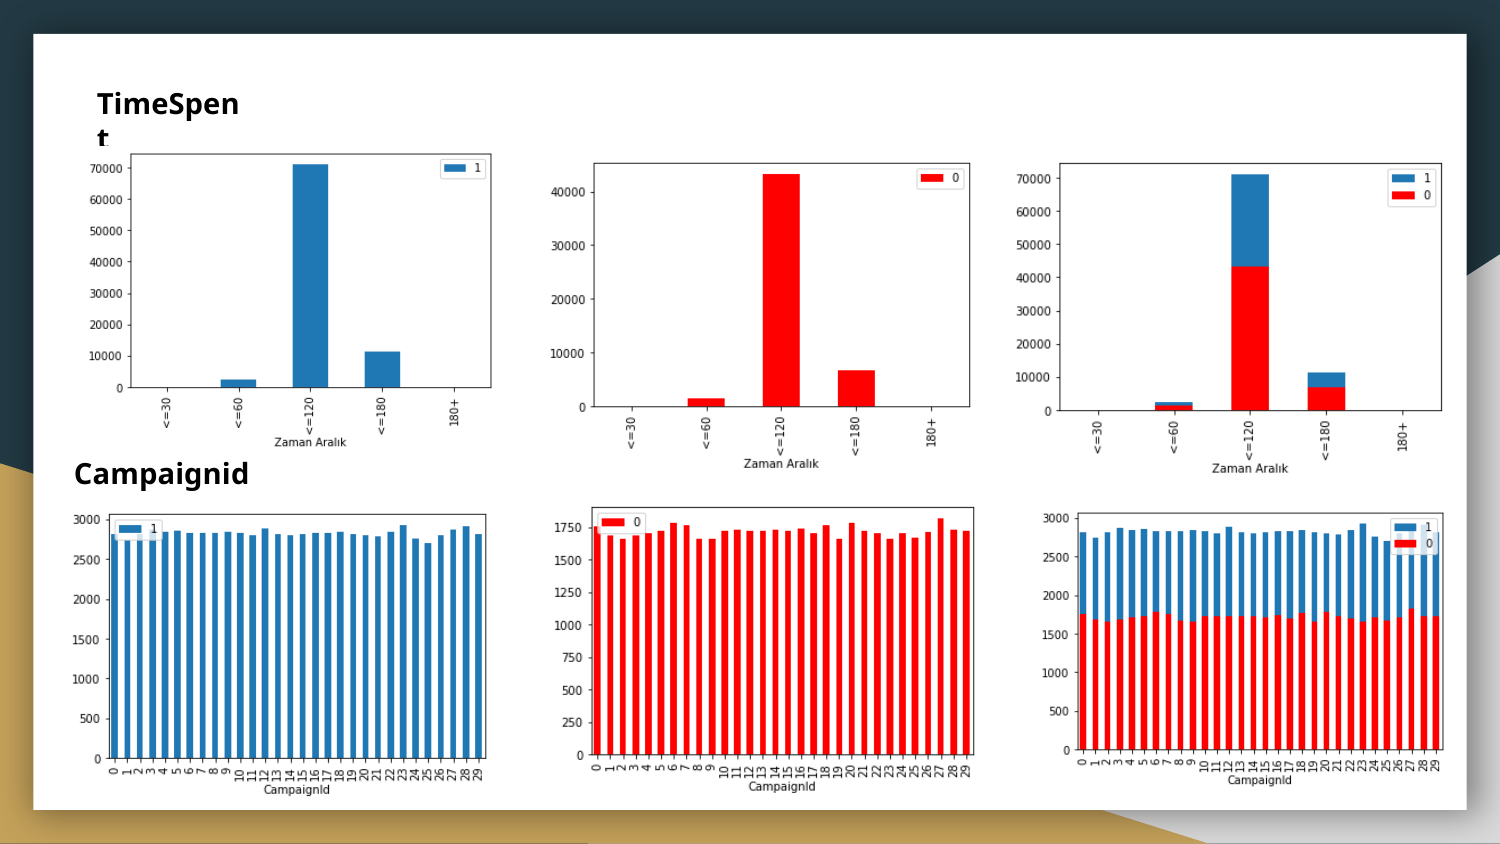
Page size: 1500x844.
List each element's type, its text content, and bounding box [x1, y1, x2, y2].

picture [1007, 155, 1450, 484]
picture [541, 155, 977, 478]
text_box TimeSpent [81, 70, 266, 145]
text_box Campaignid [58, 440, 266, 505]
picture [81, 146, 498, 456]
picture [1034, 505, 1450, 794]
picture [546, 498, 980, 801]
picture [64, 506, 492, 805]
